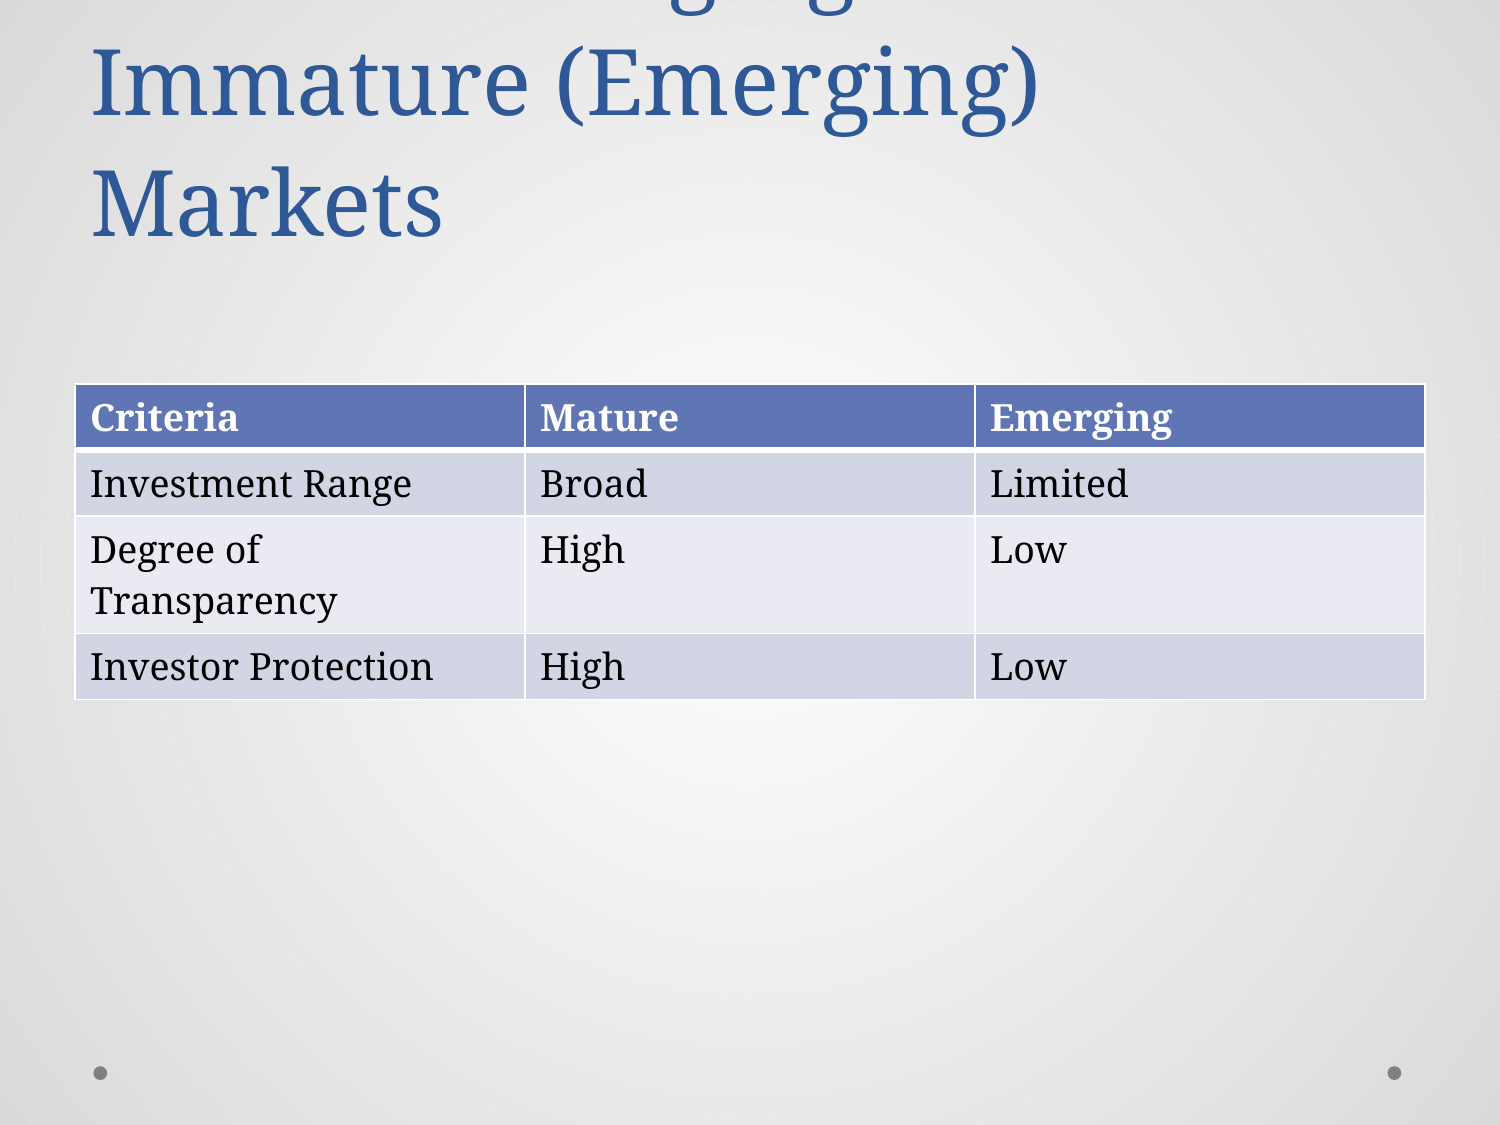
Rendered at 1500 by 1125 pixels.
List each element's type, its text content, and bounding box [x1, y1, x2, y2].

table_cell High [526, 517, 974, 633]
table_cell Broad [526, 453, 974, 515]
table_cell High [526, 634, 974, 699]
table_cell Investor Protection [76, 634, 524, 699]
table_cell Low [976, 634, 1424, 699]
table_header Emerging [976, 385, 1424, 447]
table_cell Investment Range [76, 453, 524, 515]
title Mature Emerging Versus Immature (Emerging) Markets [75, 0, 1425, 263]
table_header Criteria [76, 385, 524, 447]
table_cell Low [976, 517, 1424, 633]
table_cell Limited [976, 453, 1424, 515]
table_cell Degree of Transparency [76, 517, 524, 633]
table_header Mature [526, 385, 974, 447]
